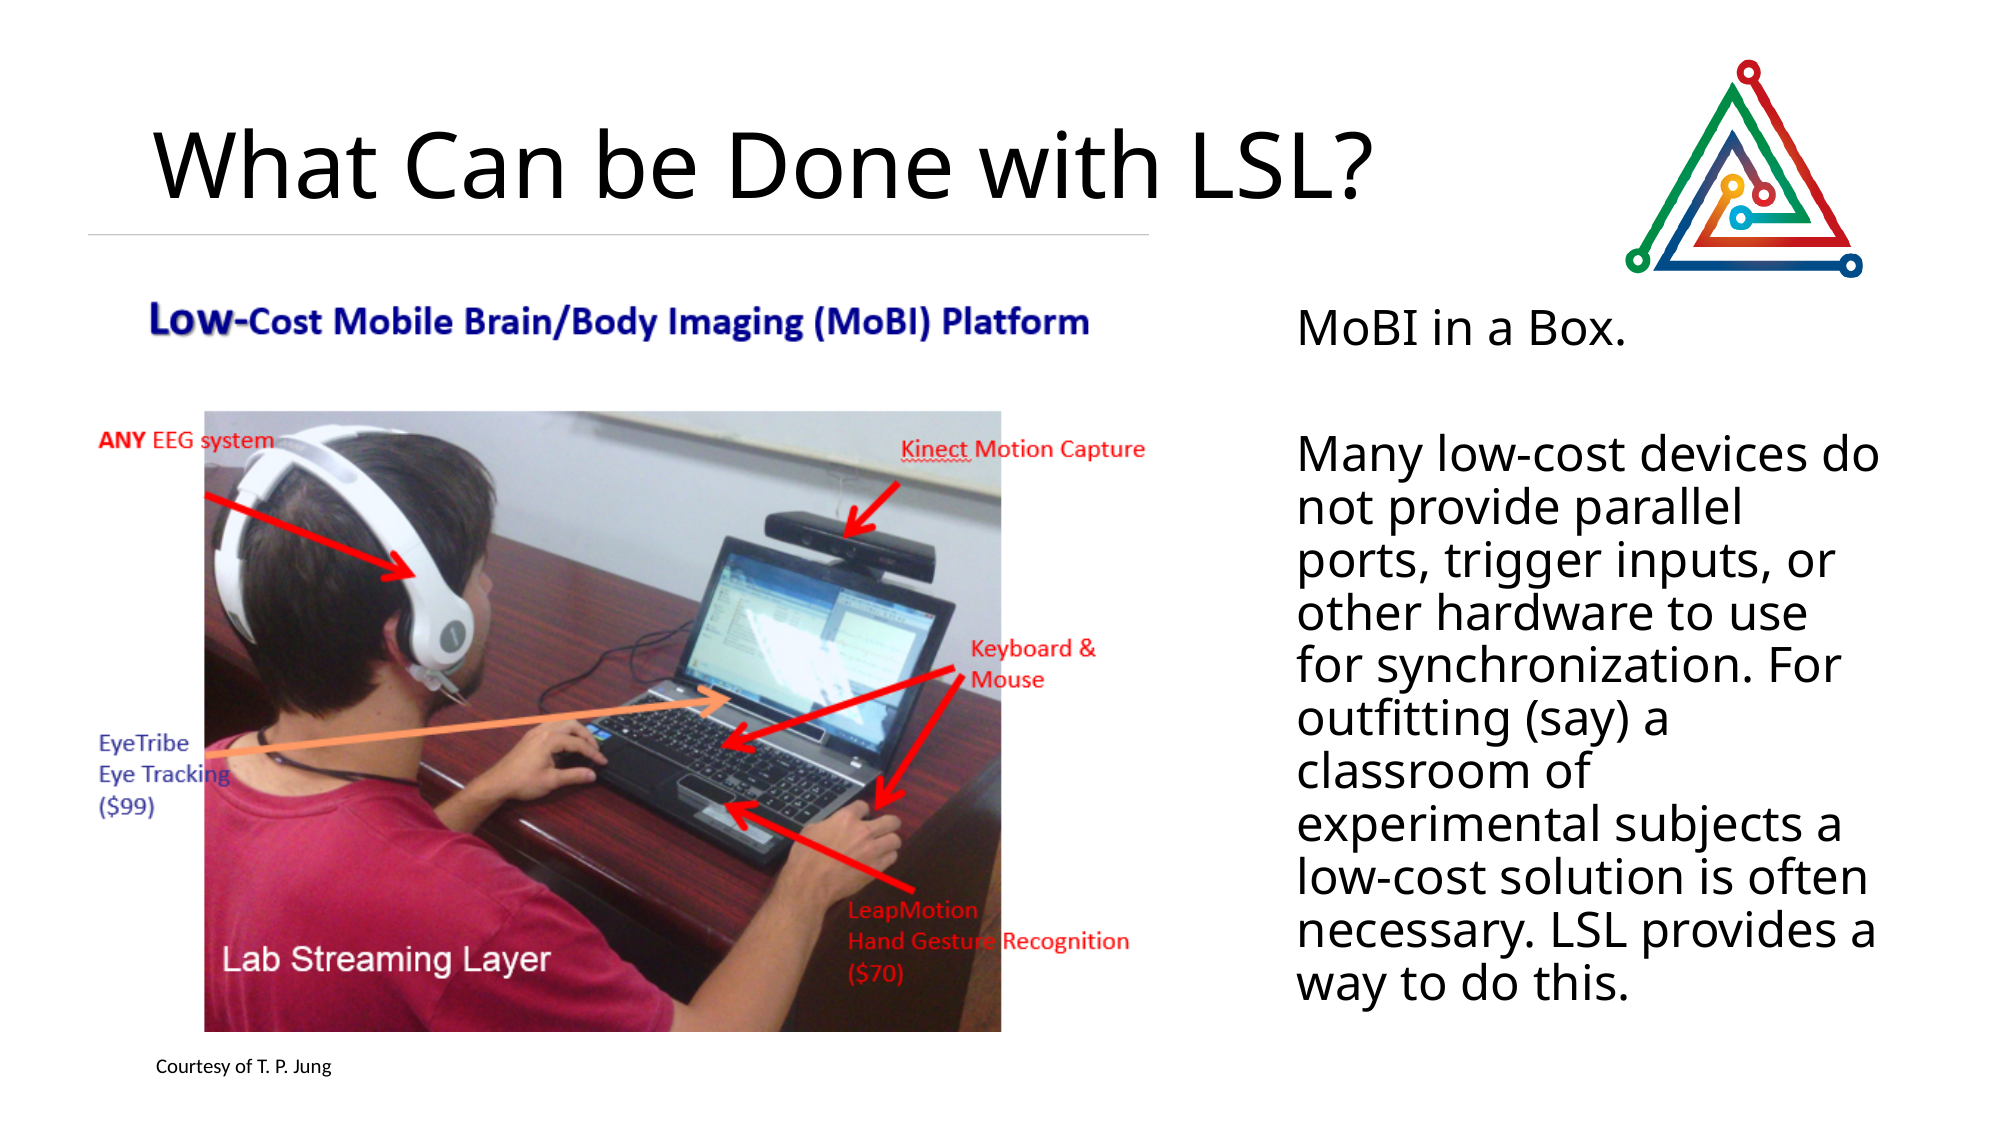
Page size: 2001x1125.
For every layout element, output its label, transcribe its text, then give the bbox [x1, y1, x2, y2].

title What Can be Done with LSL? [137, 59, 1607, 278]
list MoBI in a Box. Many low-cost devices do not provide parallel ports, trigger inputs, or other hardware to use for synchronization. For outfitting (say) a classroom of experimental subjects a low-cost solution is often necessary. LSL provides a way to do this. [1208, 295, 1898, 1066]
text_box Courtesy of T. P. Jung [141, 1044, 347, 1085]
picture [88, 234, 1149, 1032]
picture [1625, 59, 1863, 278]
